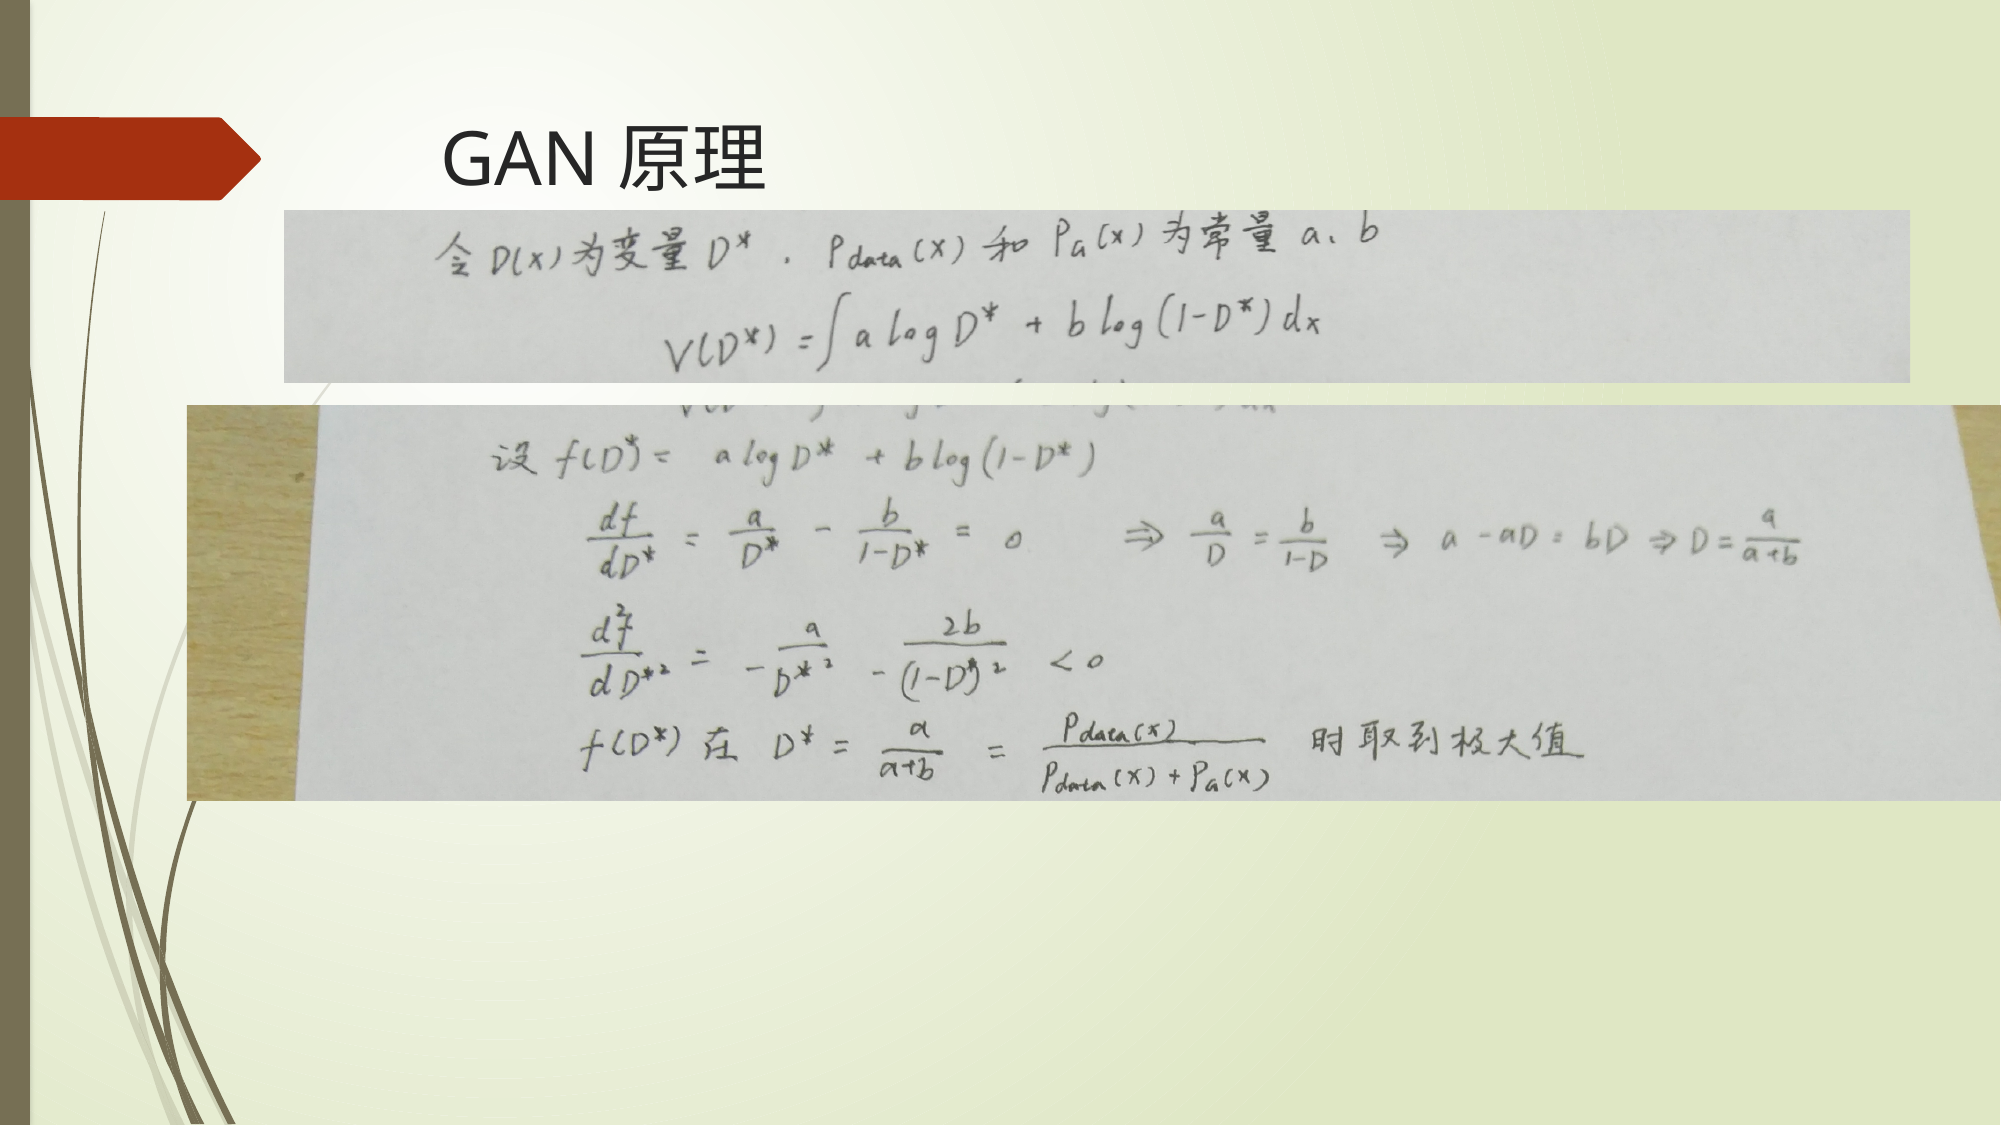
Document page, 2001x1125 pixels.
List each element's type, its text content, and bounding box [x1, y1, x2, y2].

picture [186, 404, 2001, 802]
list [283, 209, 1911, 383]
title GAN原理 [425, 102, 1888, 209]
